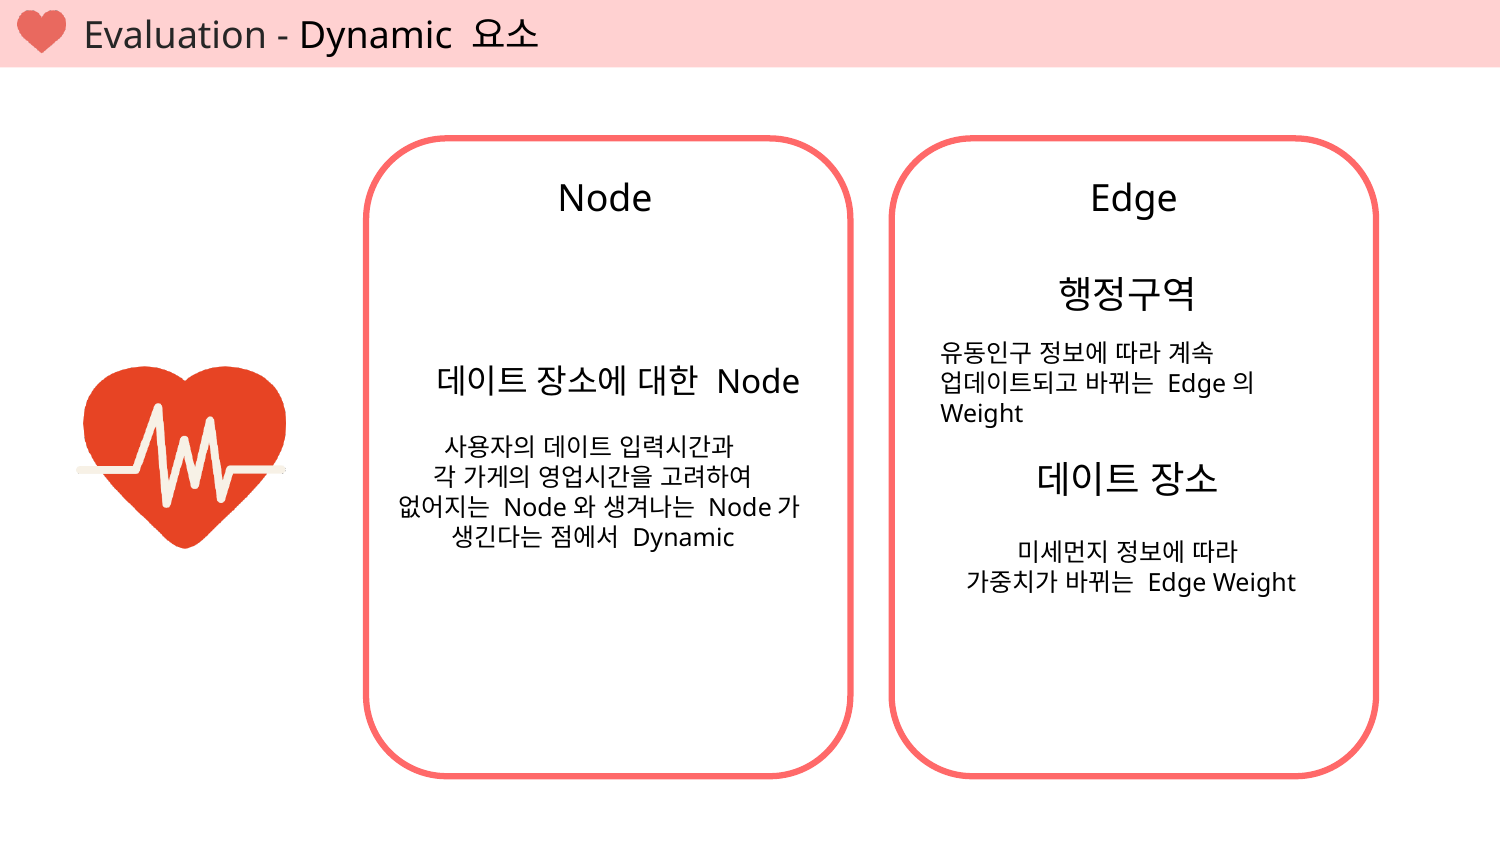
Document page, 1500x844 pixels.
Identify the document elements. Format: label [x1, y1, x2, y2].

text_box [891, 138, 1377, 777]
text_box [365, 138, 851, 777]
picture [76, 352, 287, 563]
text_box [0, 0, 1500, 70]
text_box [17, 3, 565, 65]
